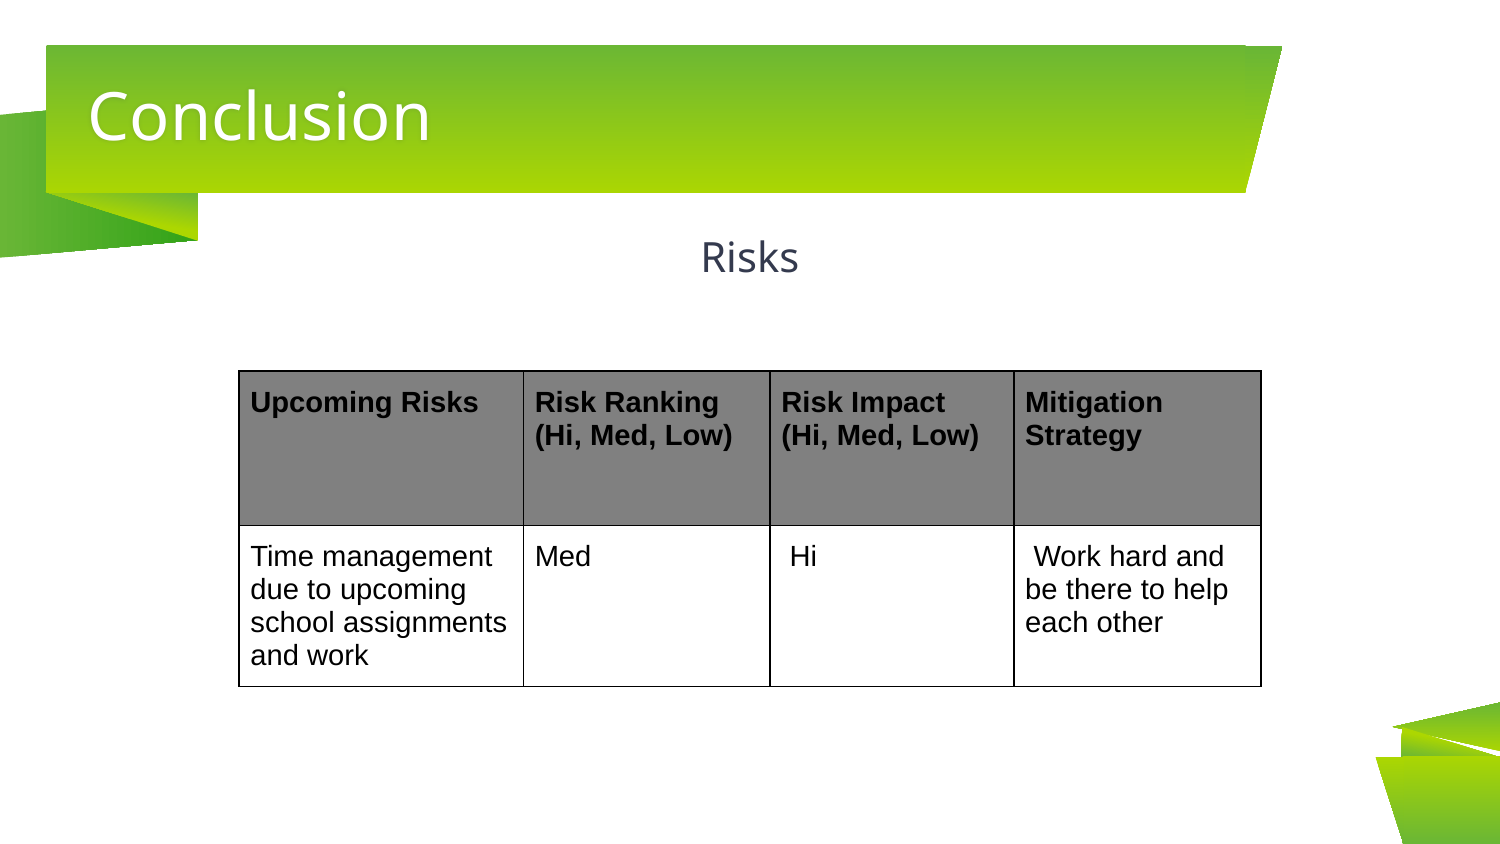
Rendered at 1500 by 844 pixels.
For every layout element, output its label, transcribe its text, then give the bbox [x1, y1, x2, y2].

table_cell Time management due to upcoming school assignments and work [240, 526, 523, 686]
table_header Upcoming Risks [240, 372, 523, 525]
table_cell Med [524, 526, 769, 686]
table_header Mitigation Strategy [1015, 372, 1260, 525]
table_cell Hi [771, 526, 1013, 686]
table_header Risk Impact (Hi, Med, Low) [771, 372, 1013, 525]
list Risks [630, 223, 870, 316]
table_cell Work hard and be there to help each other [1015, 526, 1260, 686]
table_header Risk Ranking (Hi, Med, Low) [524, 372, 769, 525]
title Conclusion [87, 45, 1210, 193]
